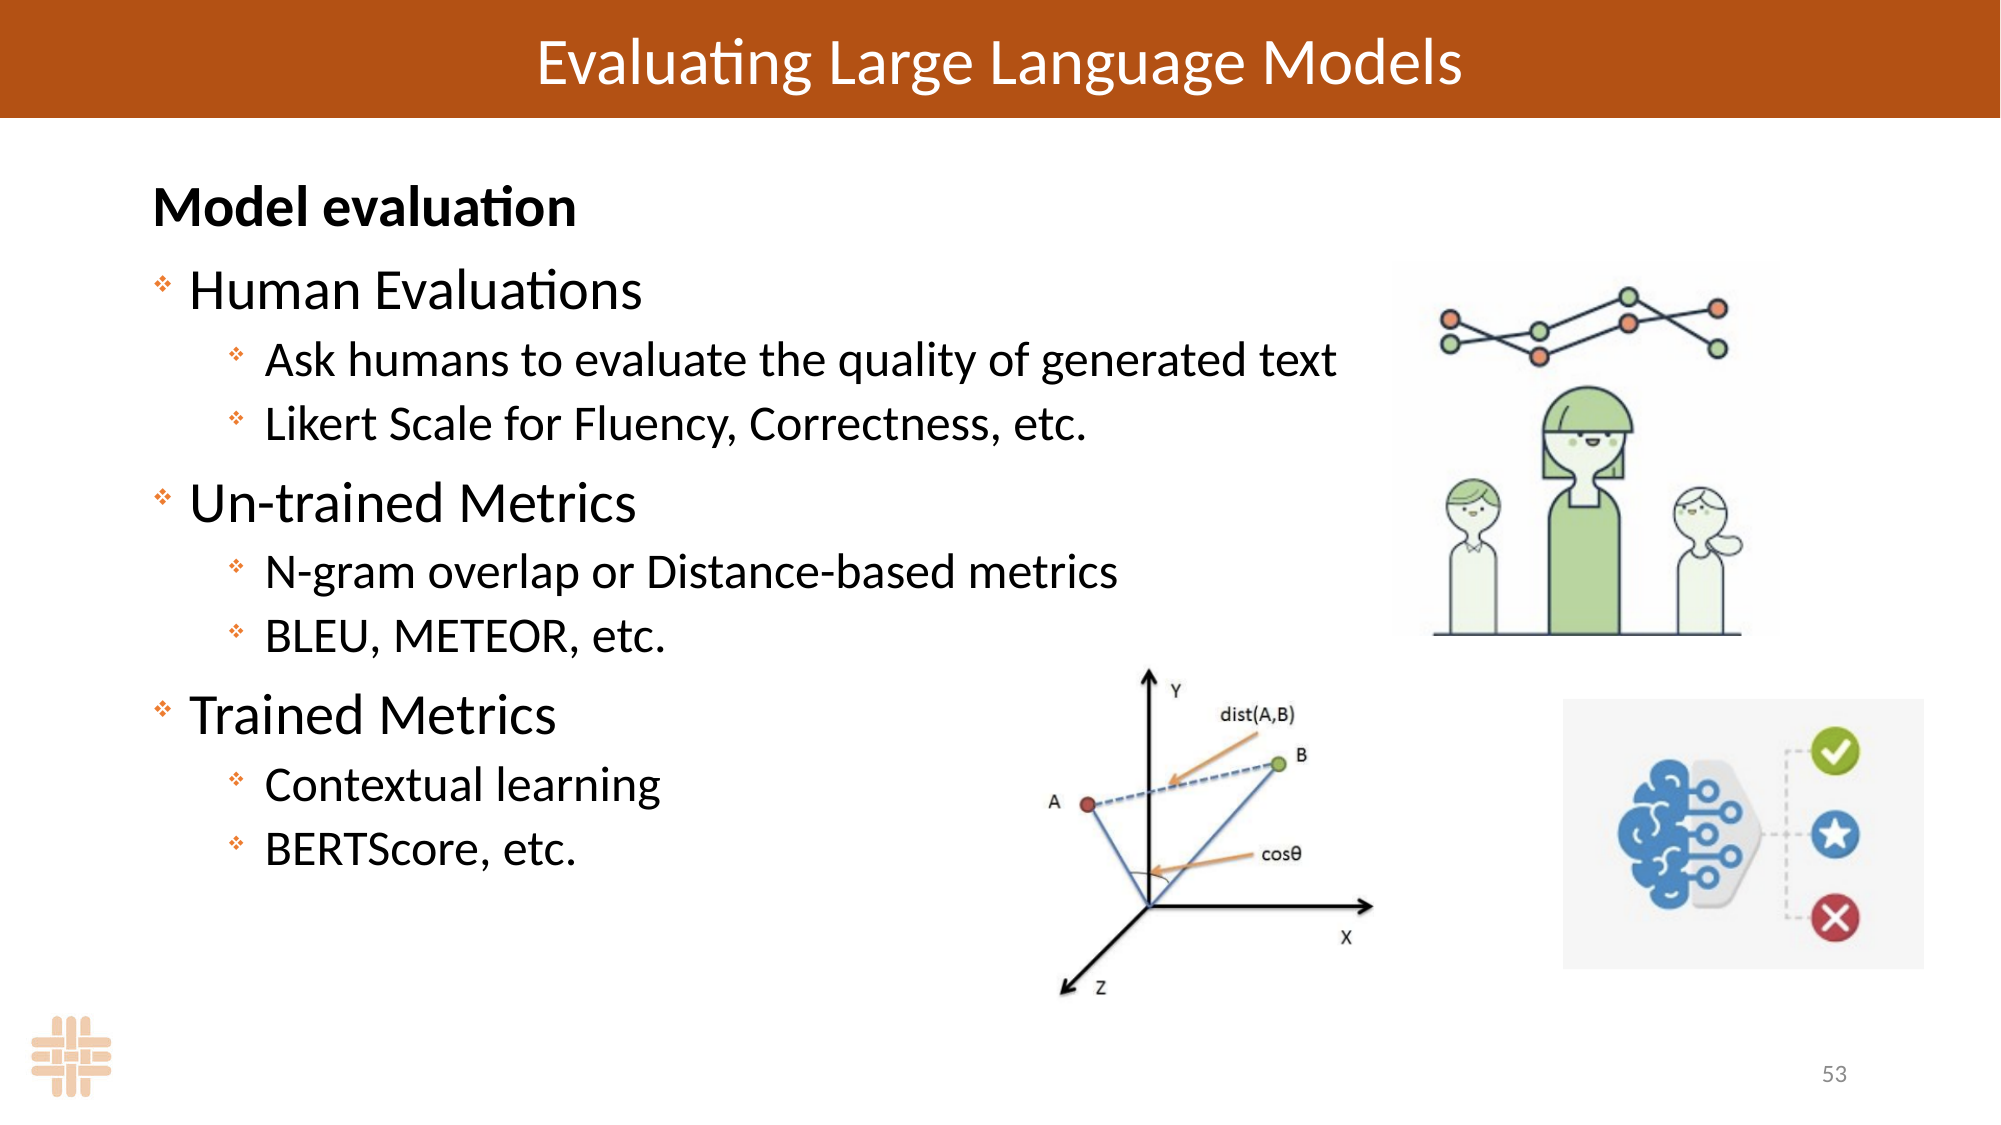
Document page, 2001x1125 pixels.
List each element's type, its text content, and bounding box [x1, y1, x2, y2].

title Evaluating Large Language Models [0, 21, 2000, 106]
slide_number 53 [1412, 1042, 1863, 1103]
picture [0, 0, 2001, 1125]
list Model evaluation Human Evaluations Ask humans to evaluate the quality of generated text Likert Scale for Fluency, Correctness, etc. Un-trained Metrics N-gram overlap or Distance-based metrics BLEU, METEOR, etc. Trained Metrics Contextual learning BERTScore, etc. [137, 168, 1863, 1014]
